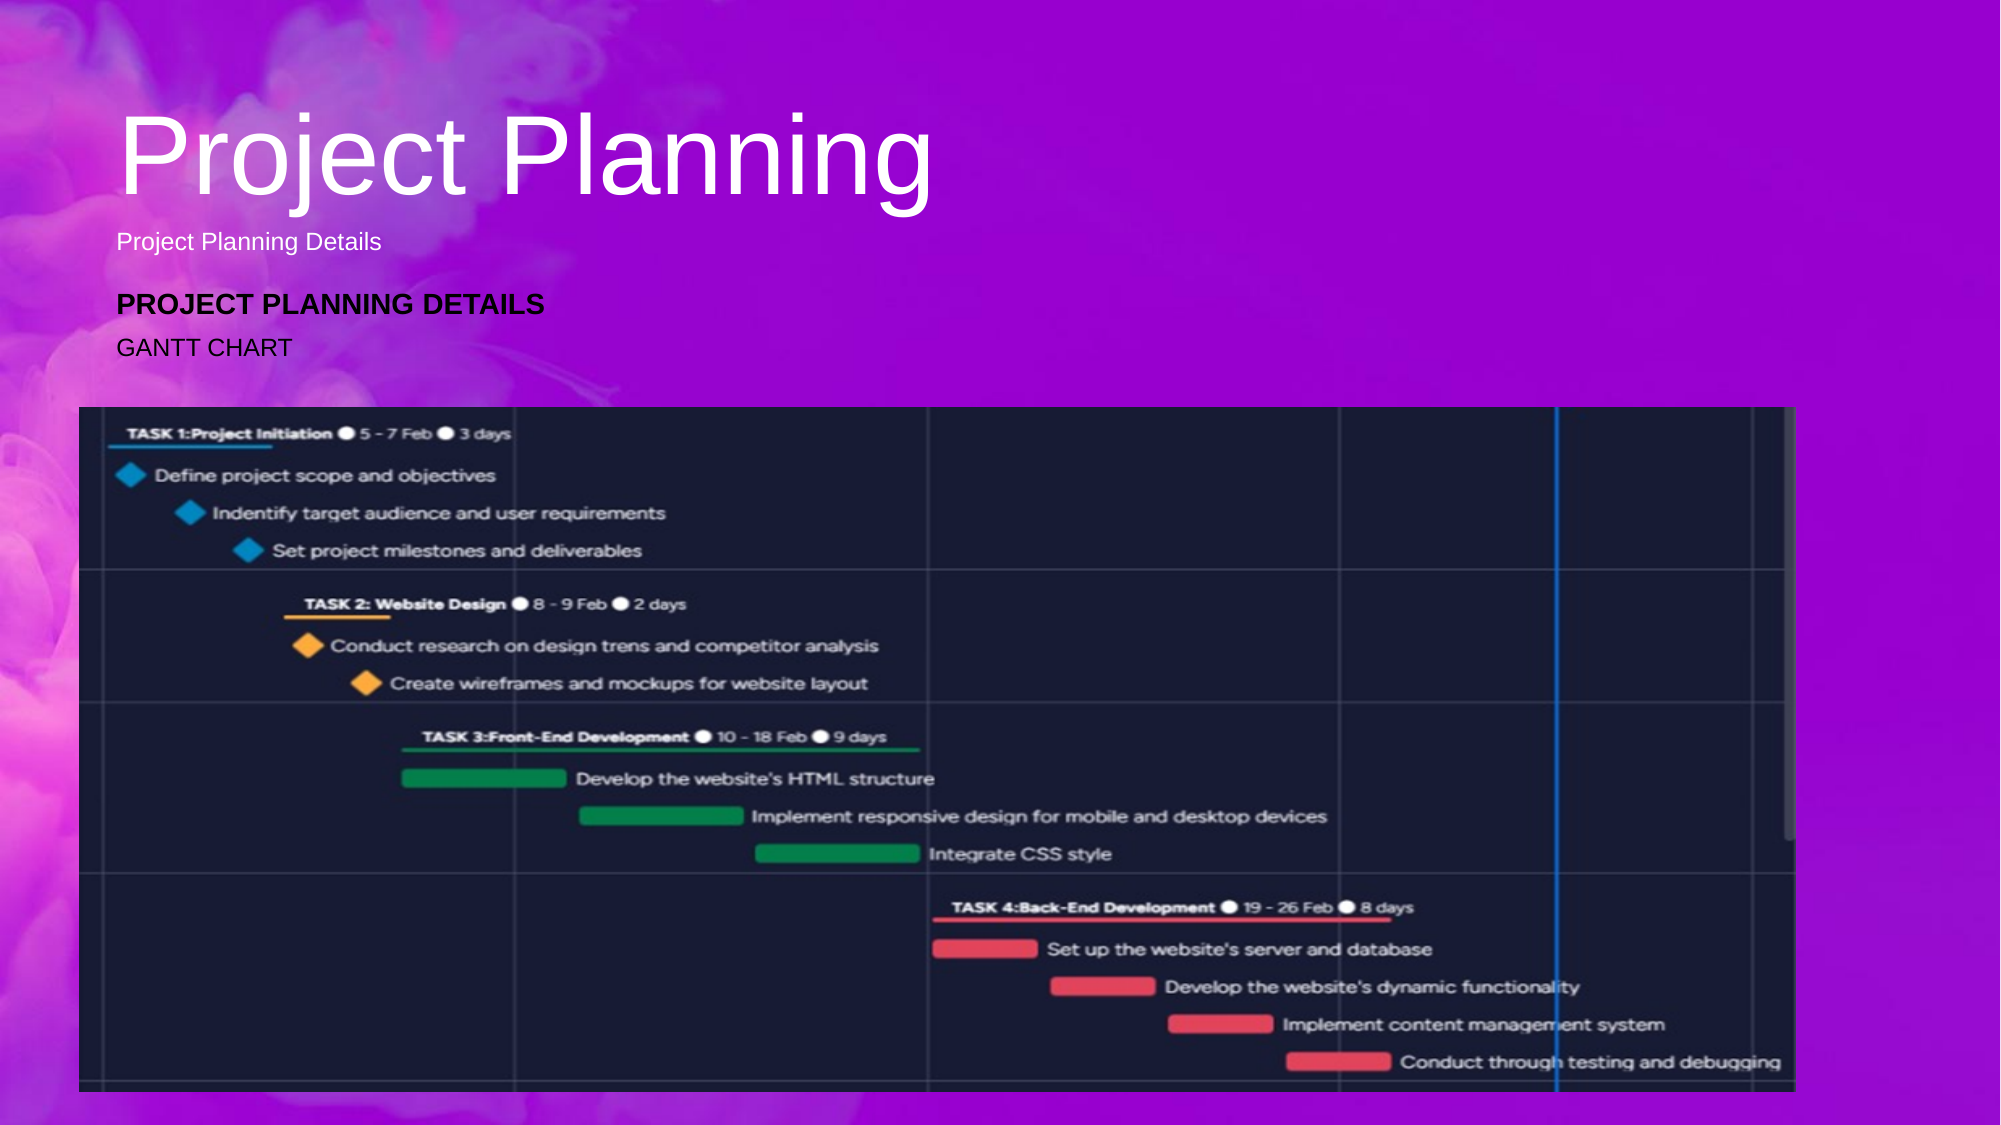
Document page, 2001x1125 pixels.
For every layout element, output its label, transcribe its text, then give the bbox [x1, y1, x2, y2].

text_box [101, 278, 1648, 370]
text_box Project Planning Details [101, 217, 1113, 263]
picture [0, 0, 2001, 1125]
text_box Project Planning [102, 74, 1118, 225]
